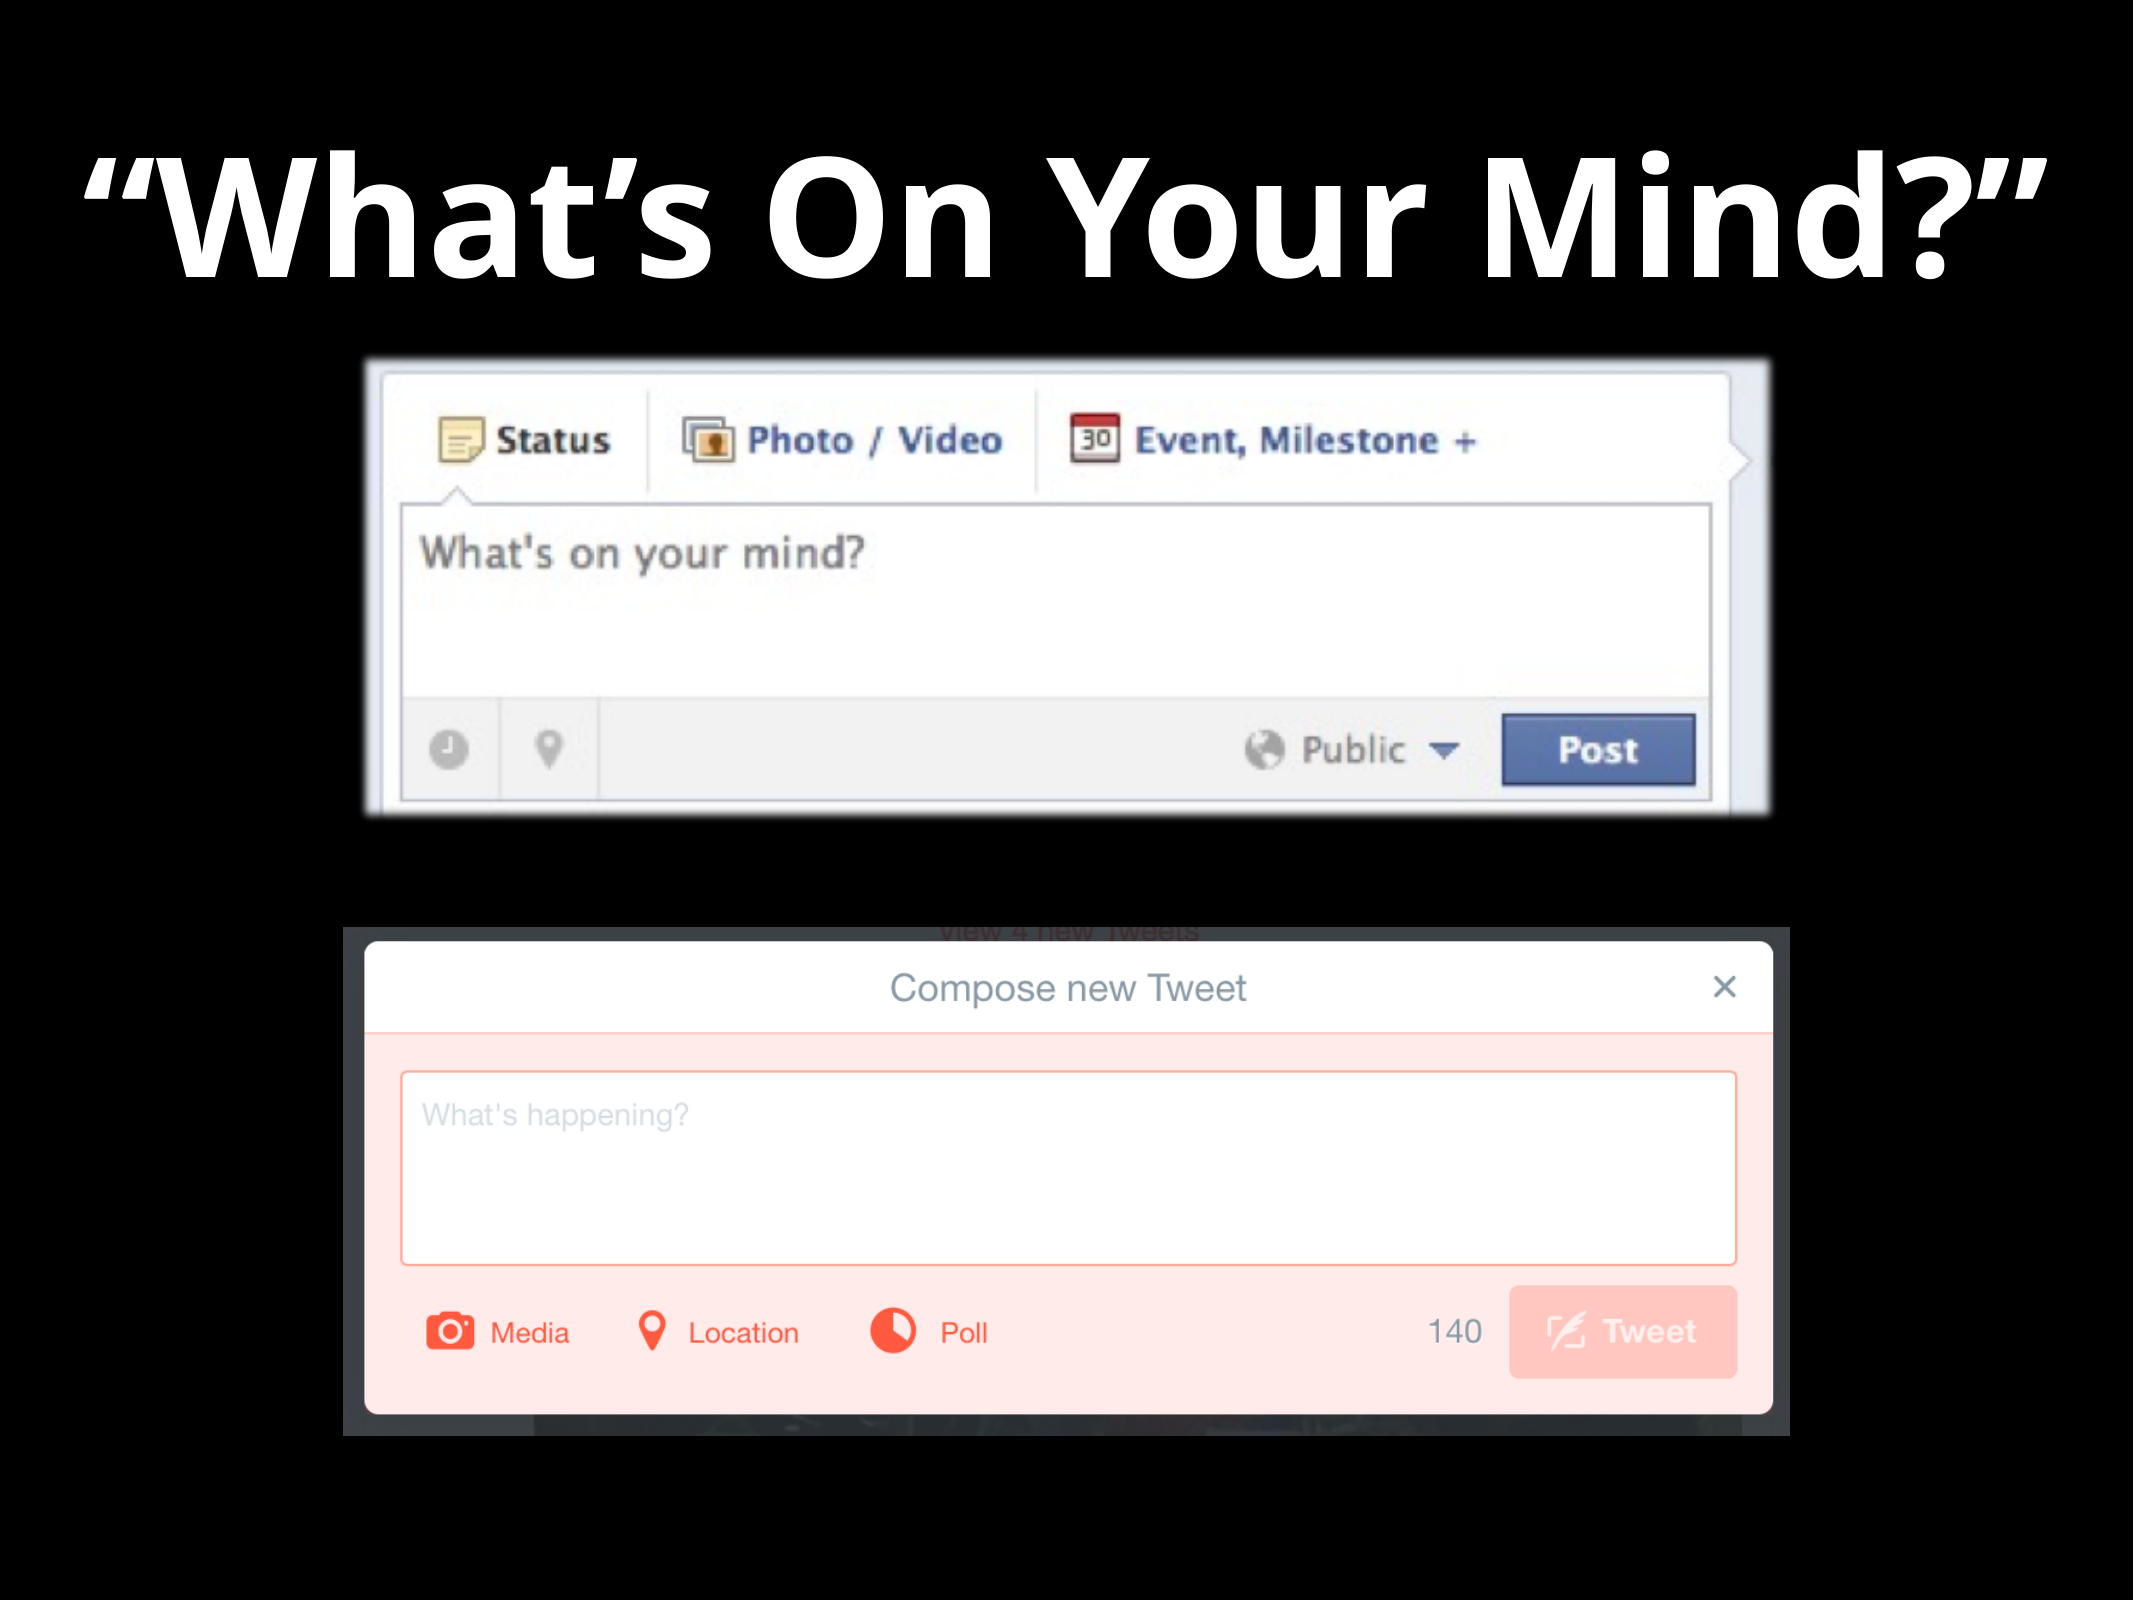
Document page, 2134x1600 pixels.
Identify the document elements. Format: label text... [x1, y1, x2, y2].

picture [357, 350, 1780, 825]
title “What’s On Your Mind?” [26, 97, 2107, 319]
picture [343, 927, 1790, 1436]
